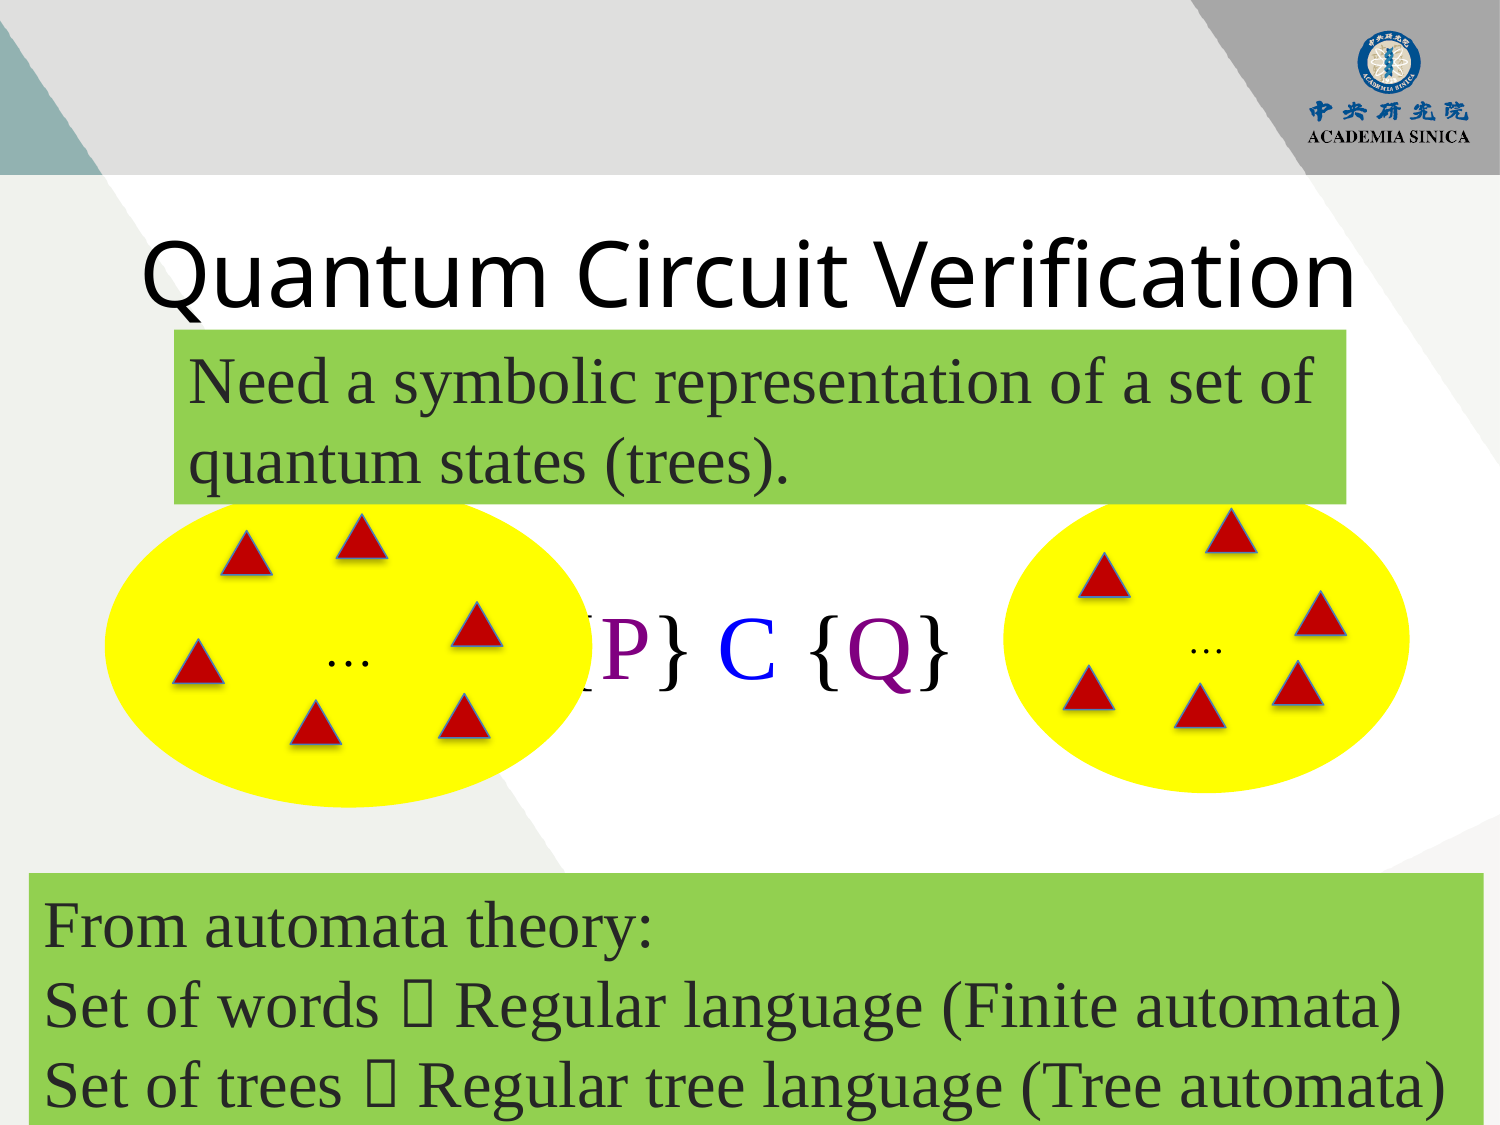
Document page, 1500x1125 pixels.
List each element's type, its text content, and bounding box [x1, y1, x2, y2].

text_box [1205, 507, 1258, 554]
picture [0, 0, 1500, 1125]
title Quantum Circuit Verification [75, 177, 1425, 365]
text_box … [104, 505, 593, 808]
text_box [220, 529, 273, 576]
text_box [437, 692, 491, 739]
text_box [1078, 551, 1131, 598]
text_box … [1003, 505, 1410, 794]
text_box [172, 638, 225, 685]
text_box [1294, 590, 1348, 637]
text_box [450, 601, 504, 647]
text_box [1271, 659, 1325, 706]
list {P} C {Q} [75, 390, 1442, 873]
text_box From automata theory: Set of words  Regular language (Finite automata) Set of trees  Regular tree language (Tree automata) [28, 873, 1484, 1125]
text_box [289, 699, 343, 746]
text_box [335, 513, 389, 560]
text_box [1062, 664, 1116, 711]
text_box Need a symbolic representation of a set of quantum states (trees). [174, 329, 1347, 505]
text_box [1173, 682, 1227, 729]
